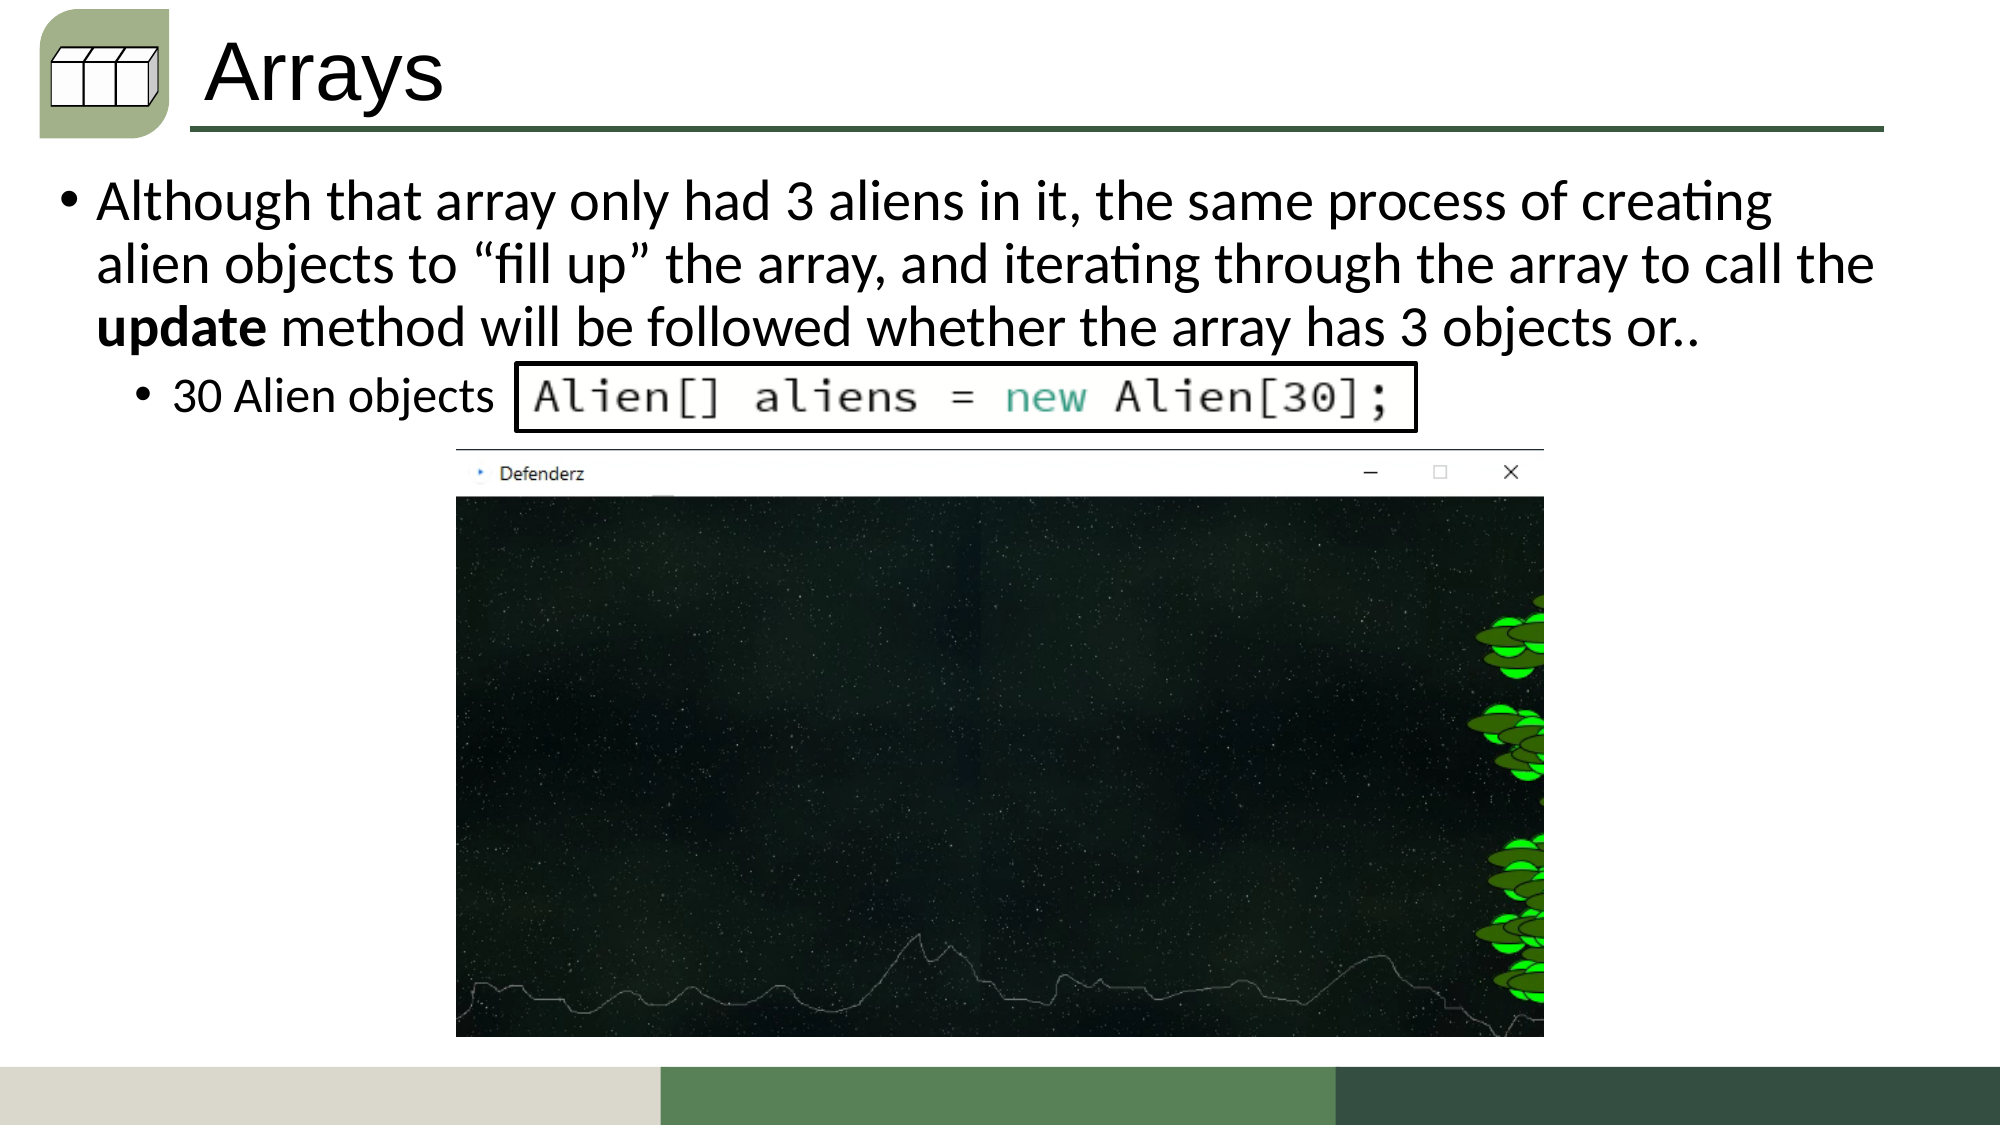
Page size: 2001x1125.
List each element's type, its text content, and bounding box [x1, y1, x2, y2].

text_box [39, 8, 170, 139]
text_box [660, 1066, 1335, 1125]
list Although that array only had 3 aliens in it, the same process of creating alien objects to “fill up” the array, and iterating through the array to call the update method will be followed whether the array has 3 objects or.. 30 Alien objects [44, 163, 1911, 1036]
title Arrays [189, 19, 2000, 128]
text_box [50, 45, 160, 108]
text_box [455, 448, 1545, 1038]
text_box [1335, 1066, 2000, 1125]
text_box [0, 1066, 660, 1125]
picture [518, 365, 1414, 429]
